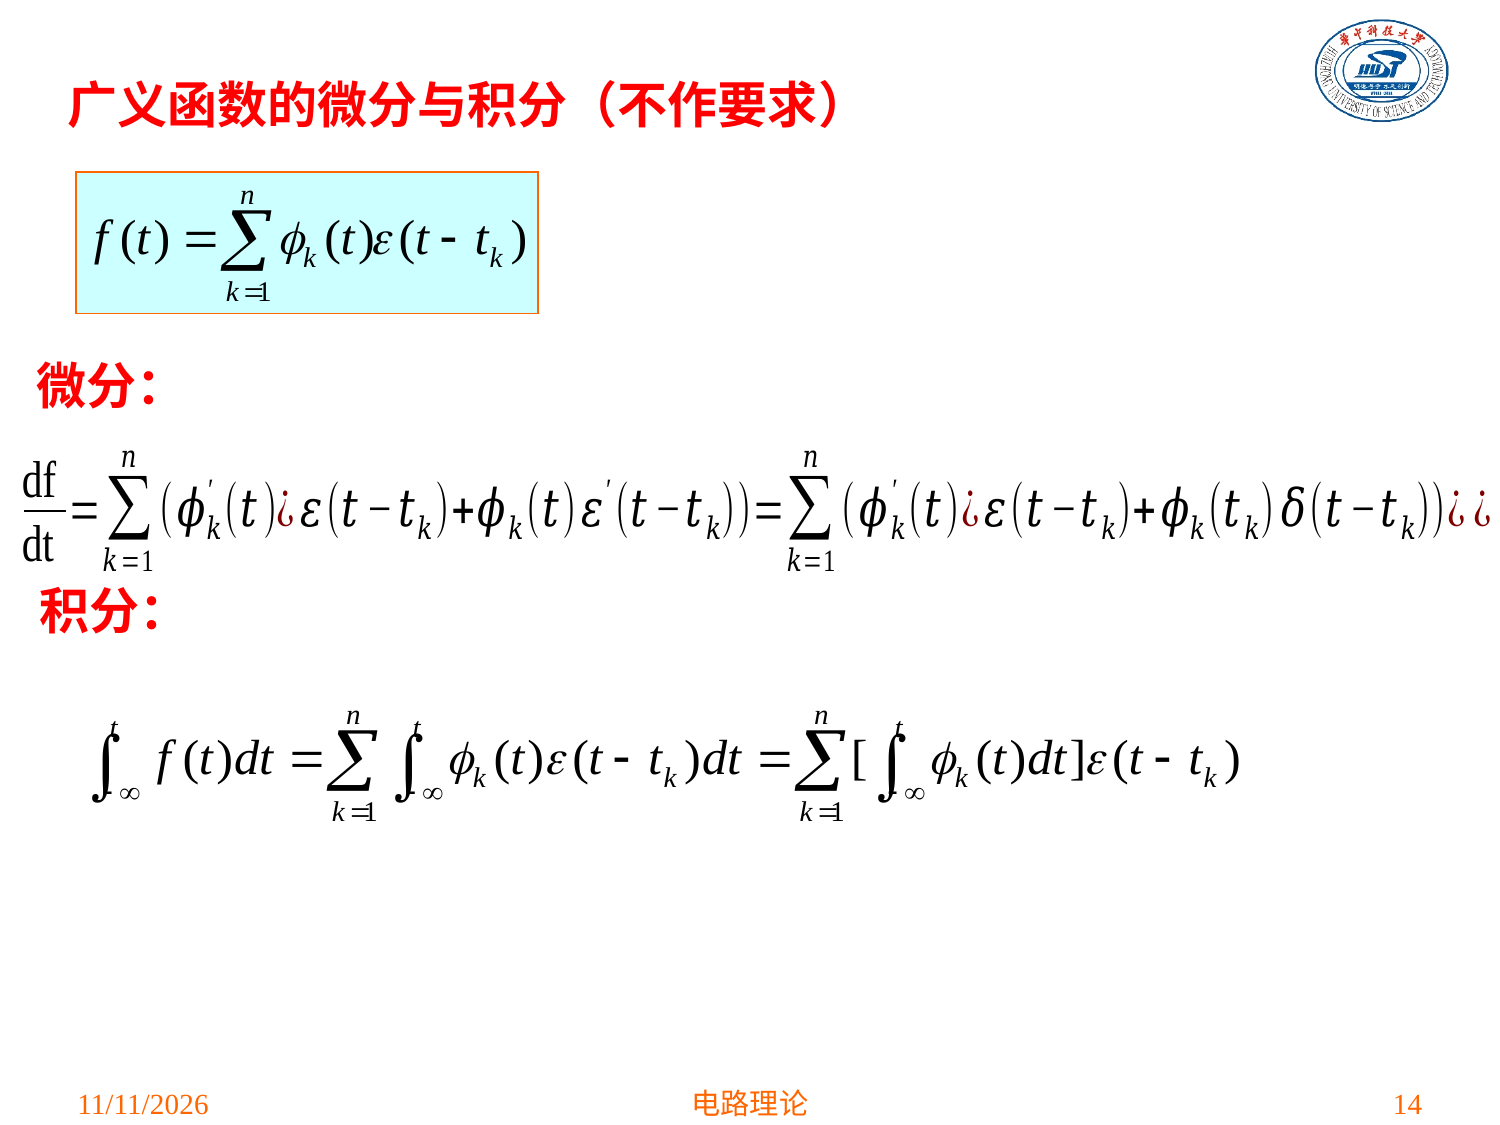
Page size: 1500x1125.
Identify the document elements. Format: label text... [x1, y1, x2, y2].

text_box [76, 692, 1249, 833]
text_box 微分： [21, 347, 931, 423]
picture [1305, 13, 1459, 125]
text_box 广义函数的微分与积分（不作要求） [53, 66, 962, 142]
slide_number 14 [1125, 1078, 1438, 1125]
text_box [76, 172, 538, 313]
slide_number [62, 1078, 375, 1125]
footer 电路理论 [512, 1078, 988, 1125]
text_box 积分： [25, 572, 934, 648]
